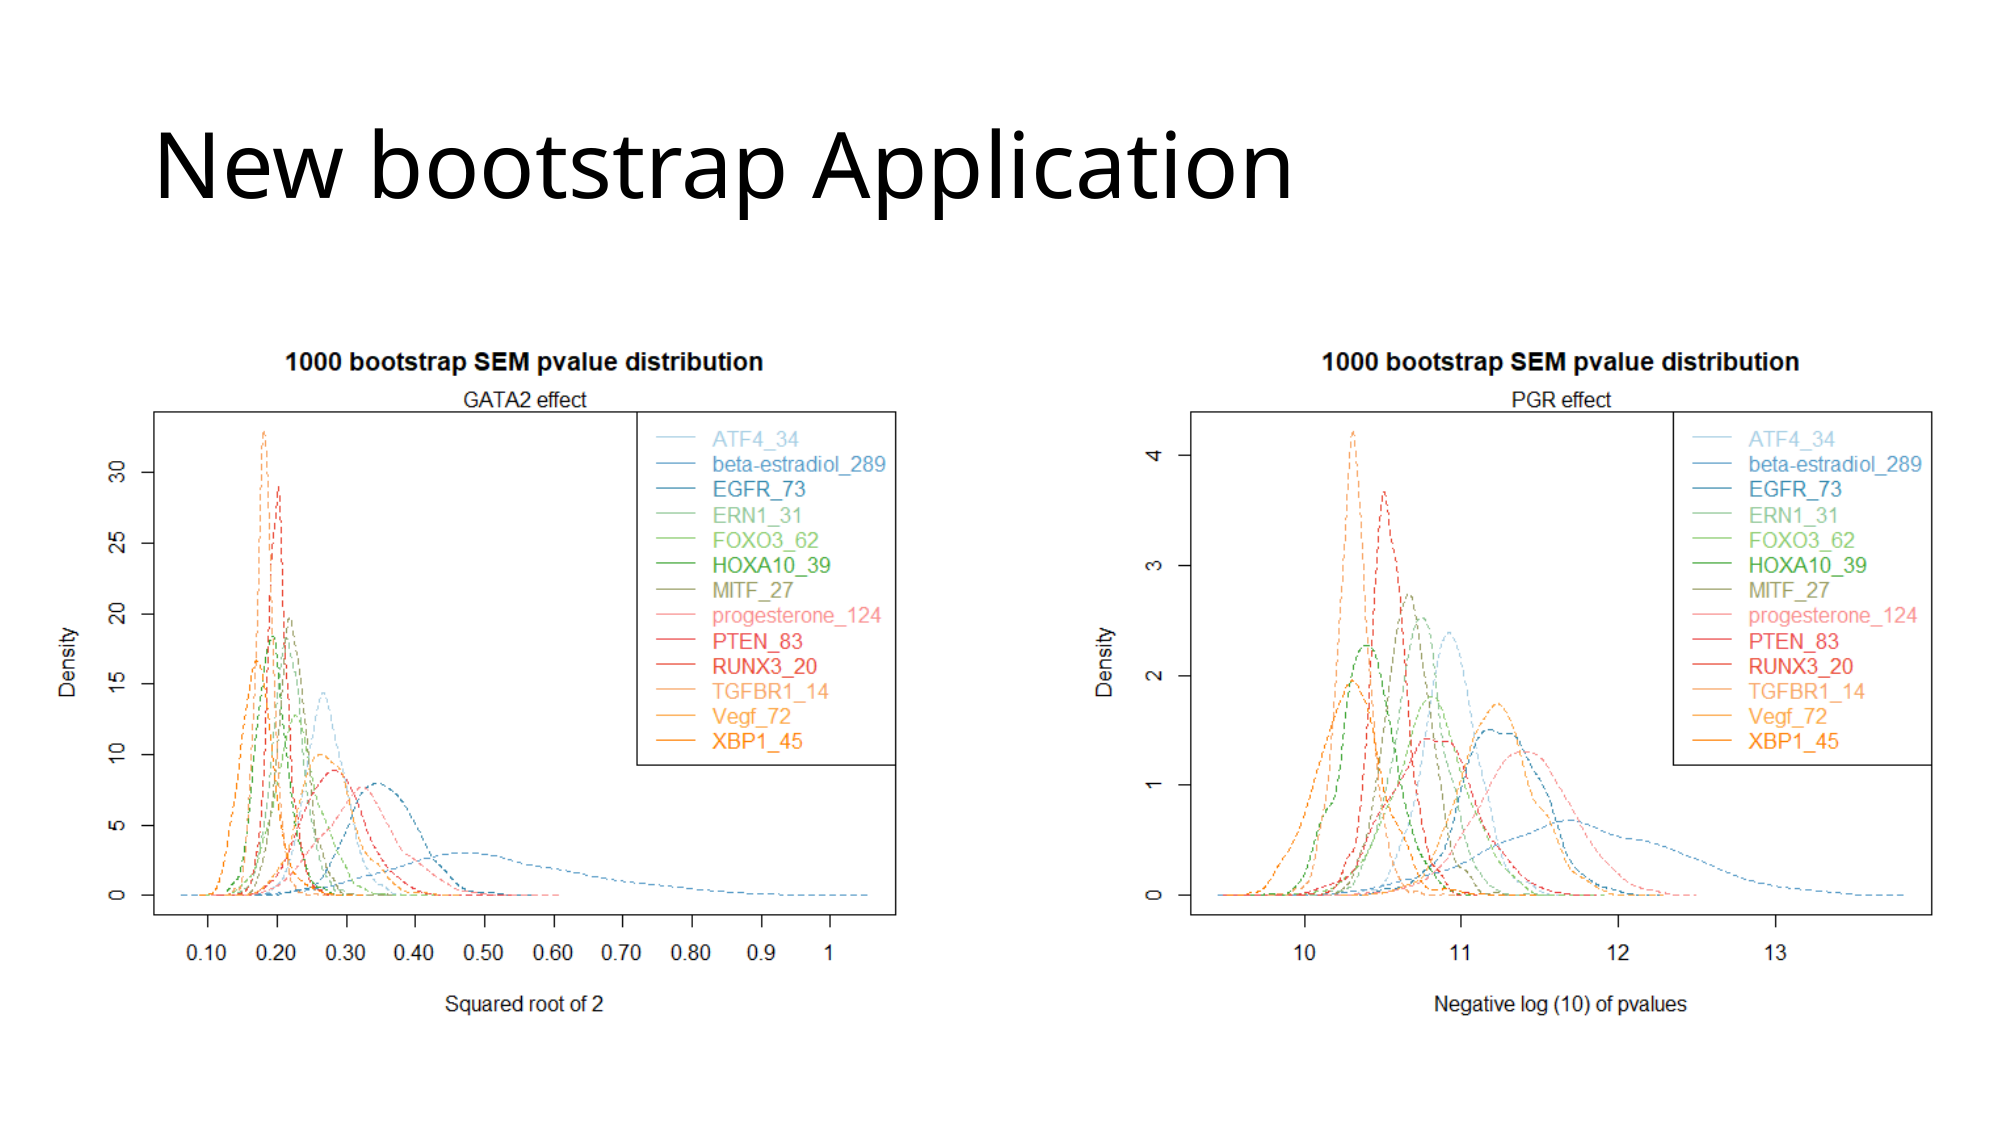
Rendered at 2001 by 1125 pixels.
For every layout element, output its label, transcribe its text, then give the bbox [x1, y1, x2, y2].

picture [51, 309, 949, 1043]
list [1088, 309, 1985, 1043]
title New bootstrap Application [137, 59, 1863, 278]
